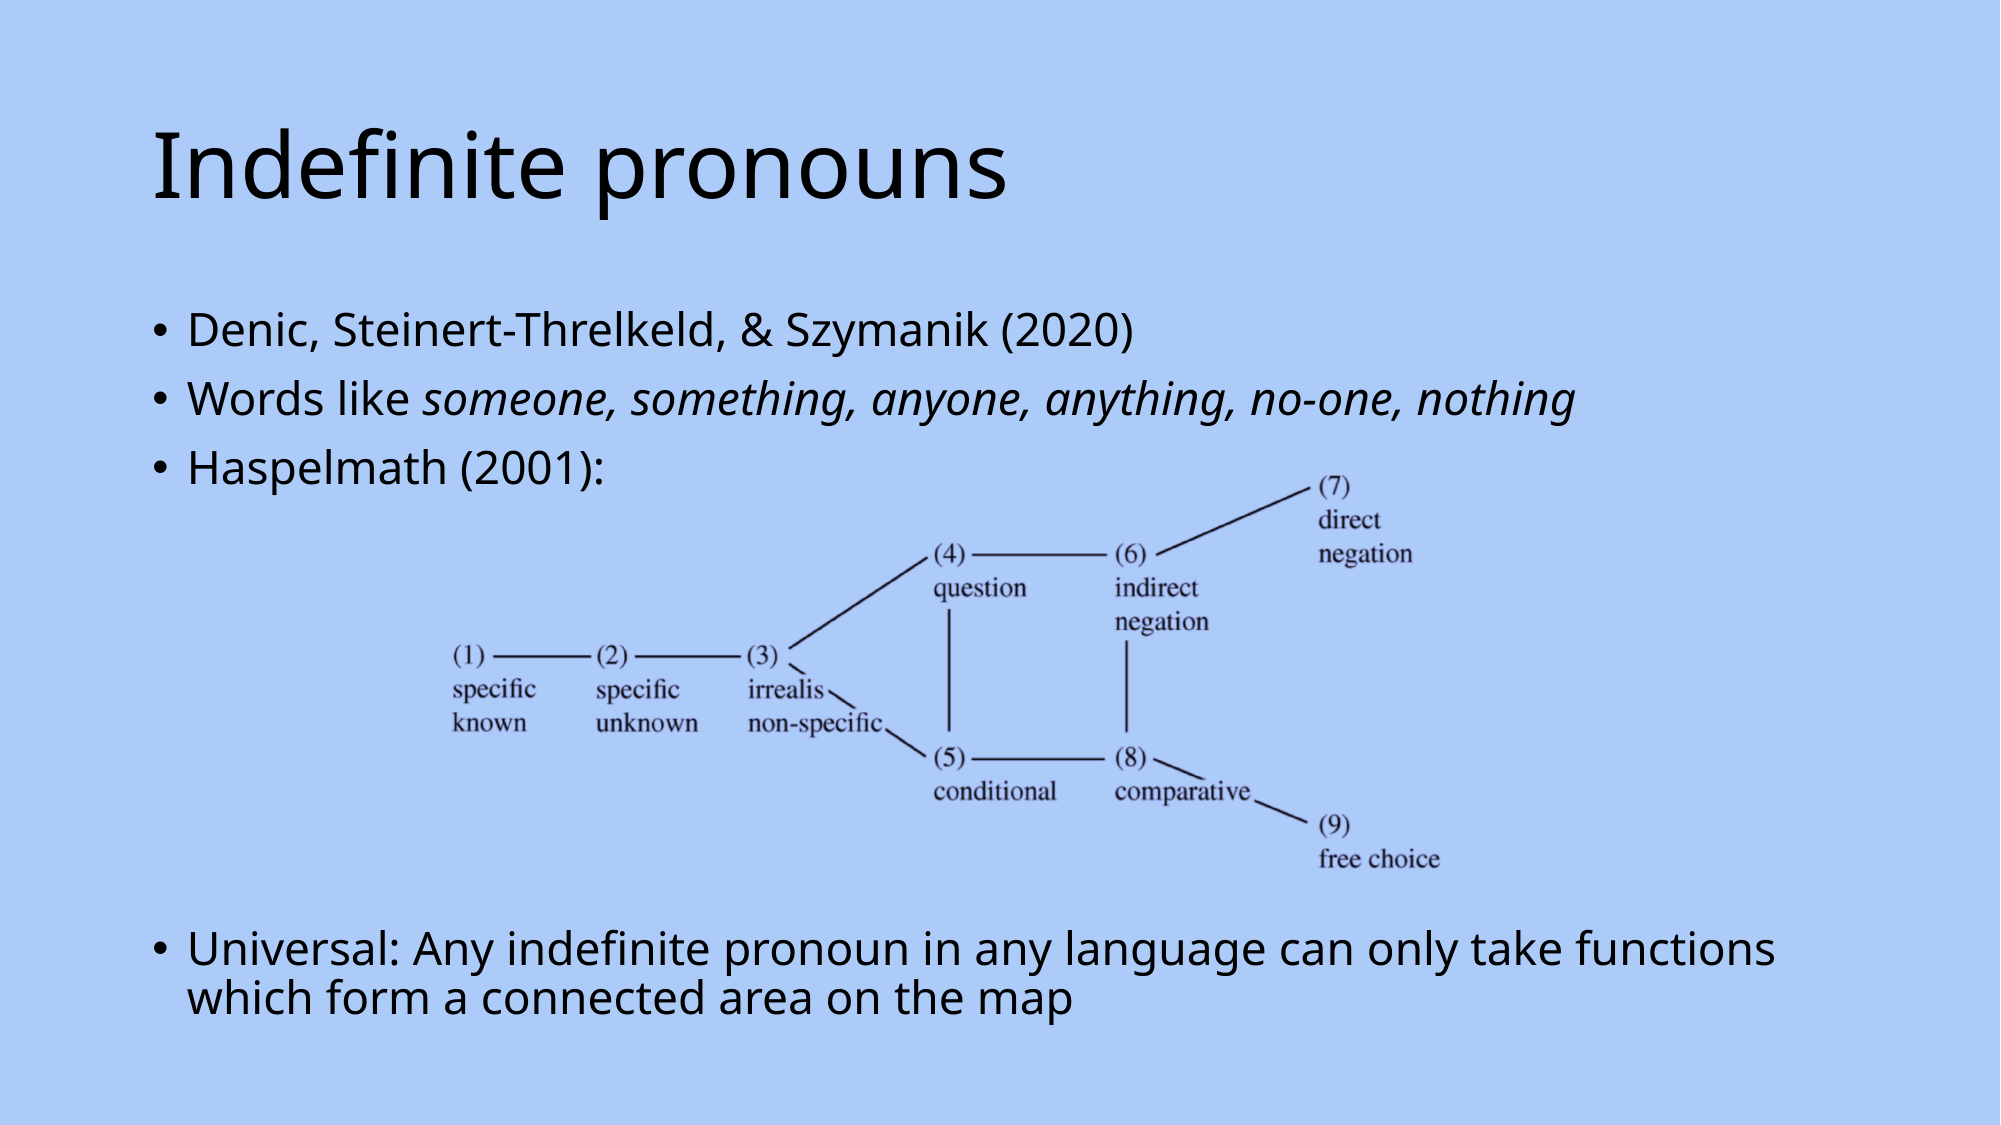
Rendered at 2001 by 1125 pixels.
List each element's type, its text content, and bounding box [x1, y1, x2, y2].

list Denic, Steinert-Threlkeld, & Szymanik (2020) Words like someone, something, anyone, anything, no-one, nothing Haspelmath (2001): Universal: Any indefinite pronoun in any language can only take functions which form a connected area on the map [137, 299, 1863, 1087]
picture [402, 451, 1470, 898]
title Indefinite pronouns [137, 59, 1863, 278]
